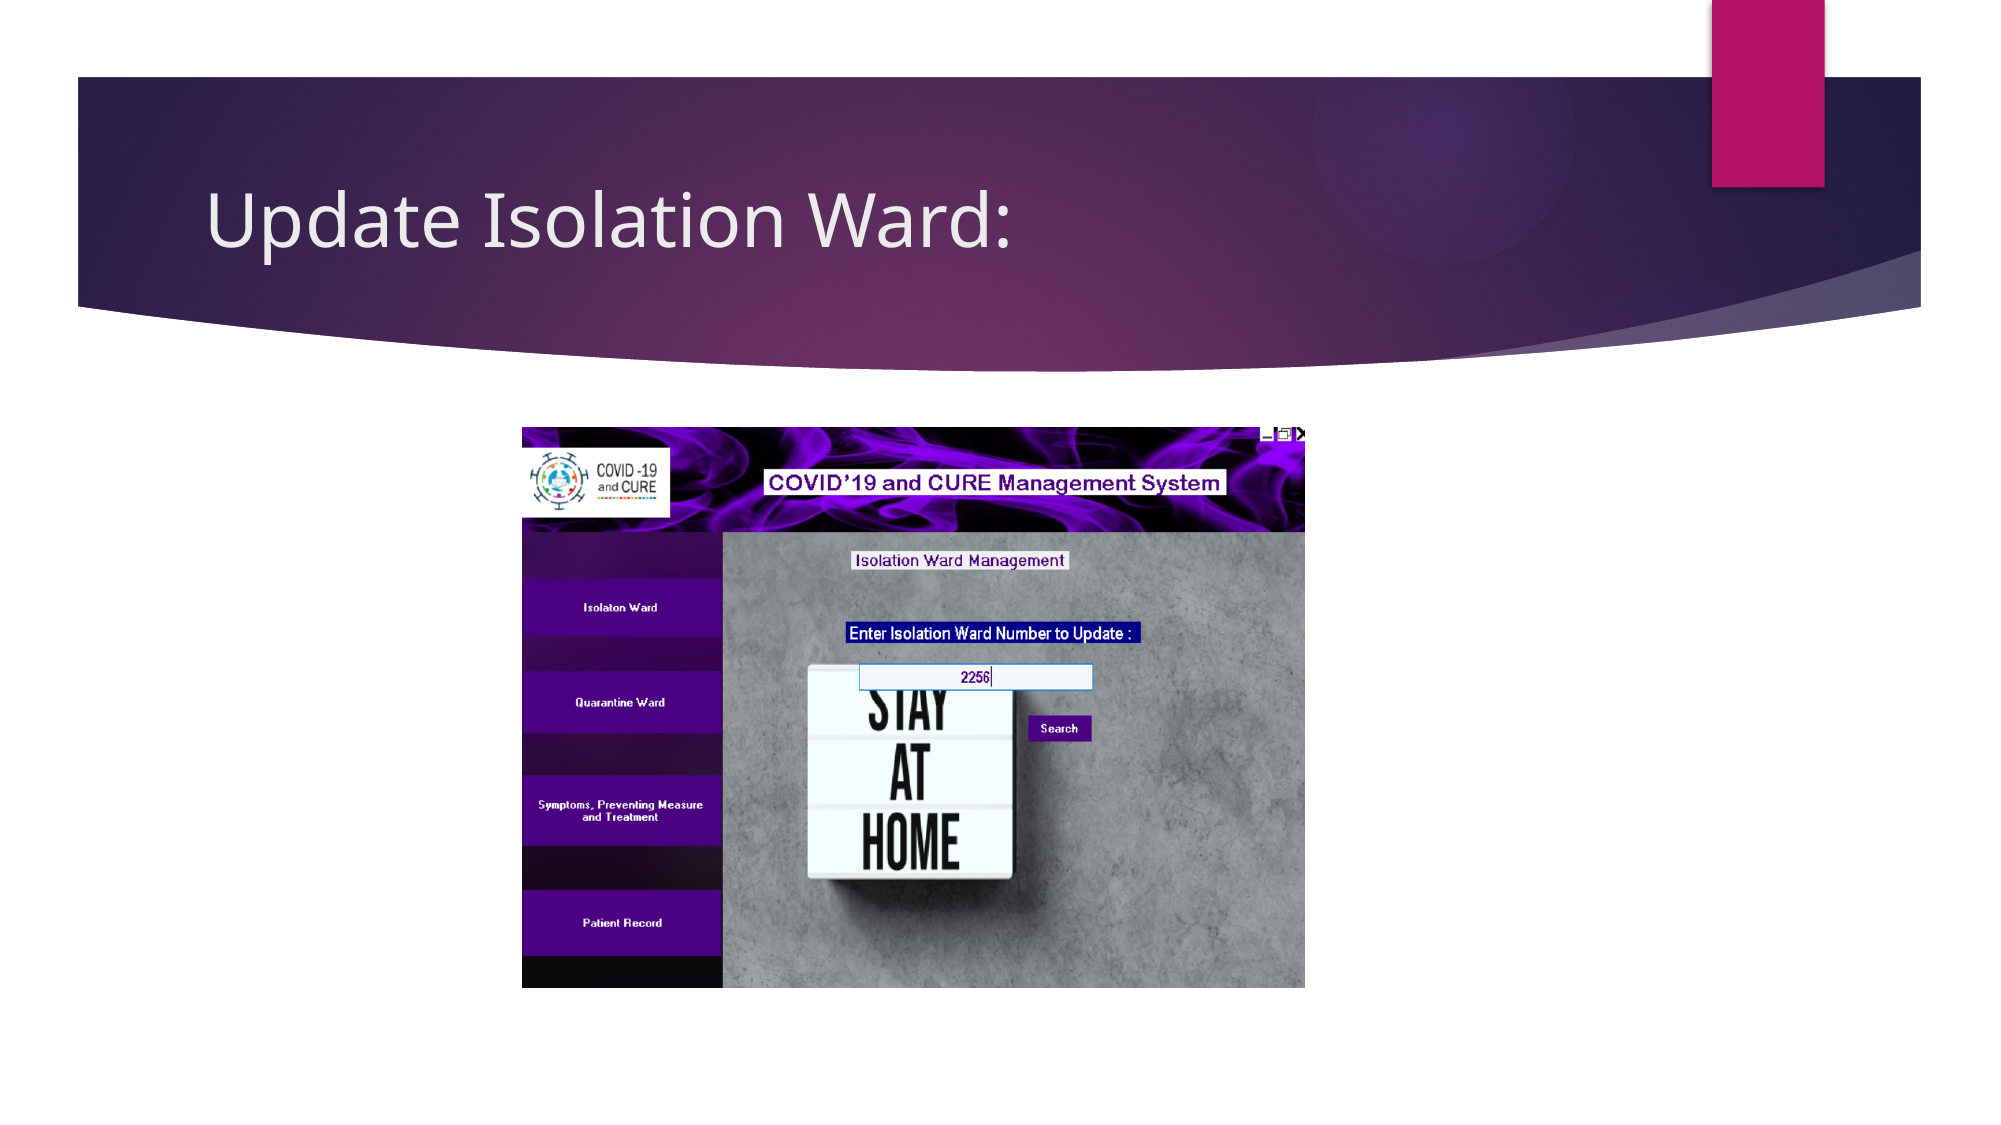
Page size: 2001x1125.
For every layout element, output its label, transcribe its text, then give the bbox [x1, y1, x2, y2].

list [522, 426, 1305, 988]
title Update Isolation Ward: [189, 159, 1627, 276]
